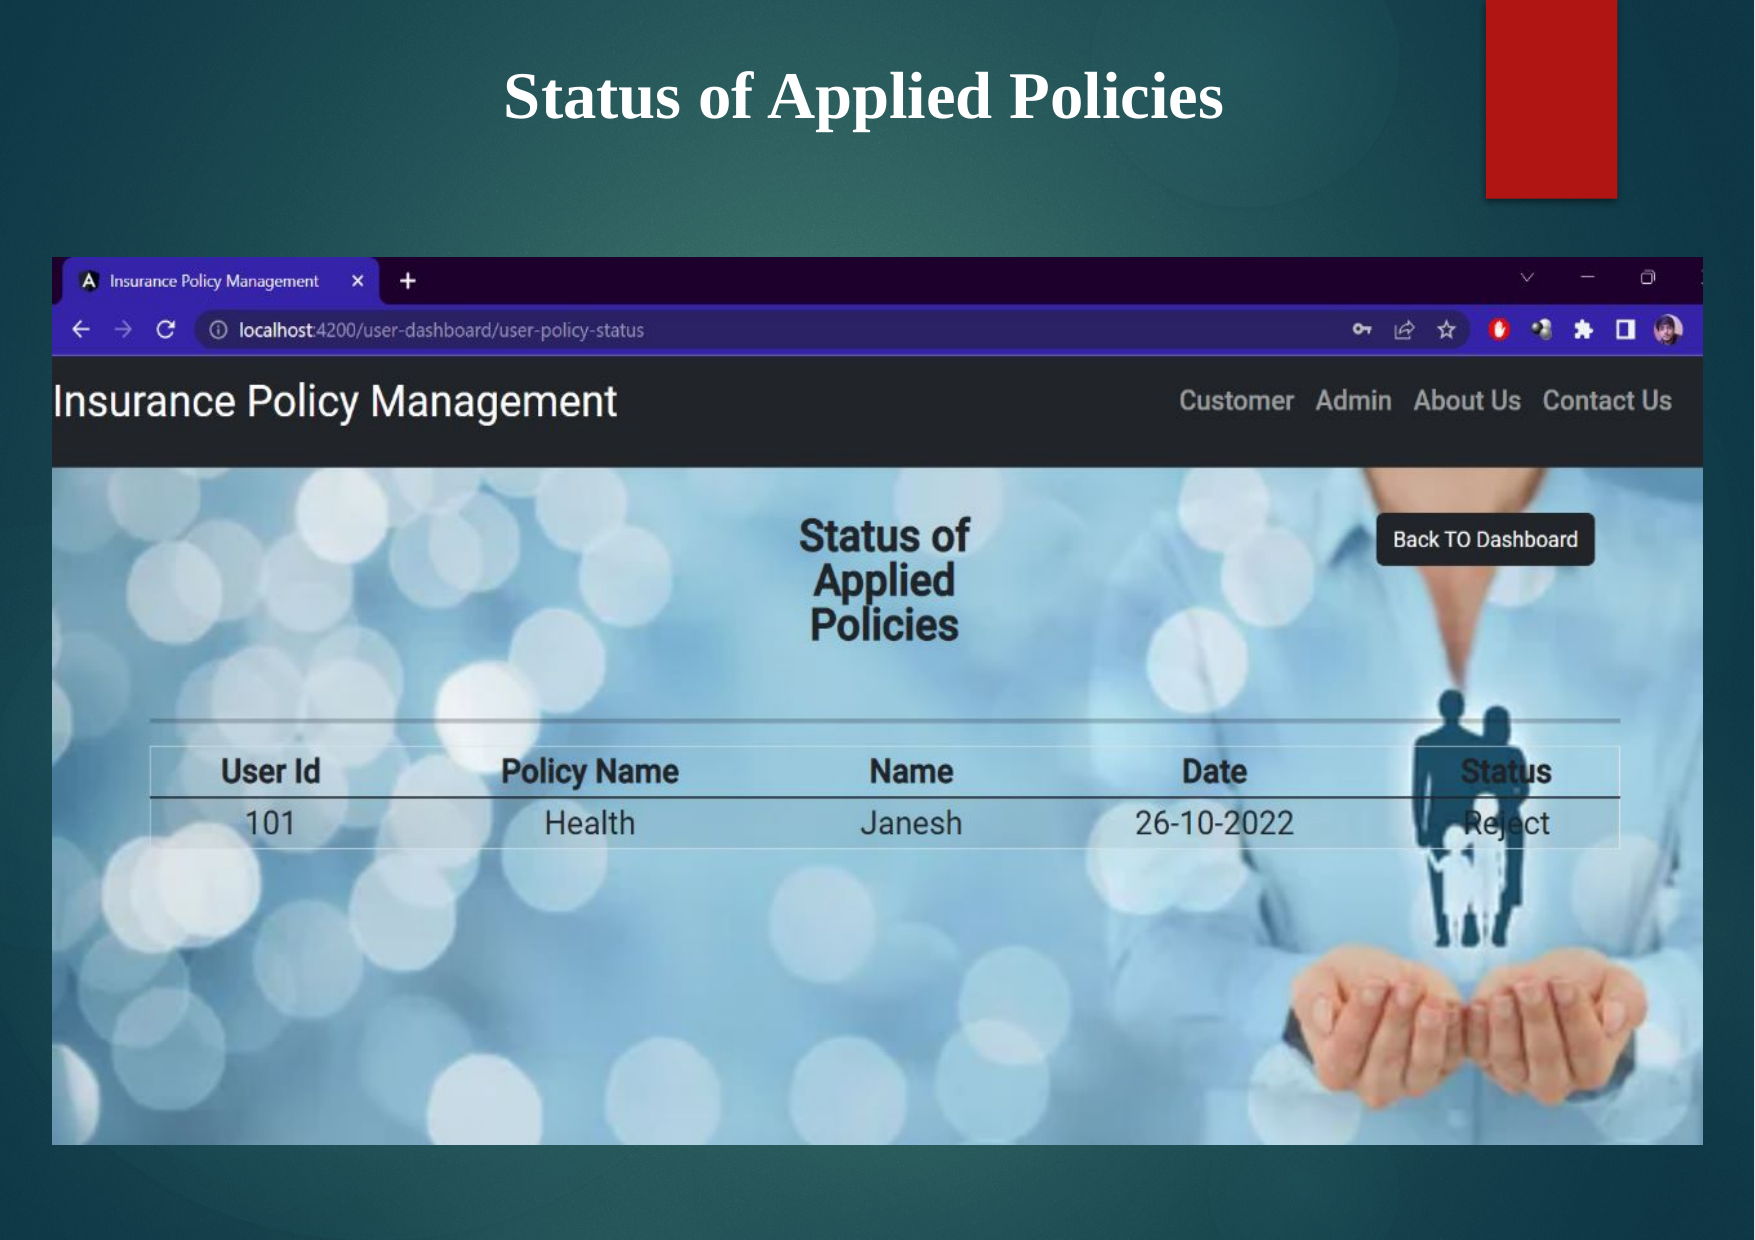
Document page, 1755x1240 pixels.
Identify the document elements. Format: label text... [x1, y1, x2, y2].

text_box Status of Applied Policies [425, 44, 1304, 140]
picture [51, 256, 1703, 1145]
